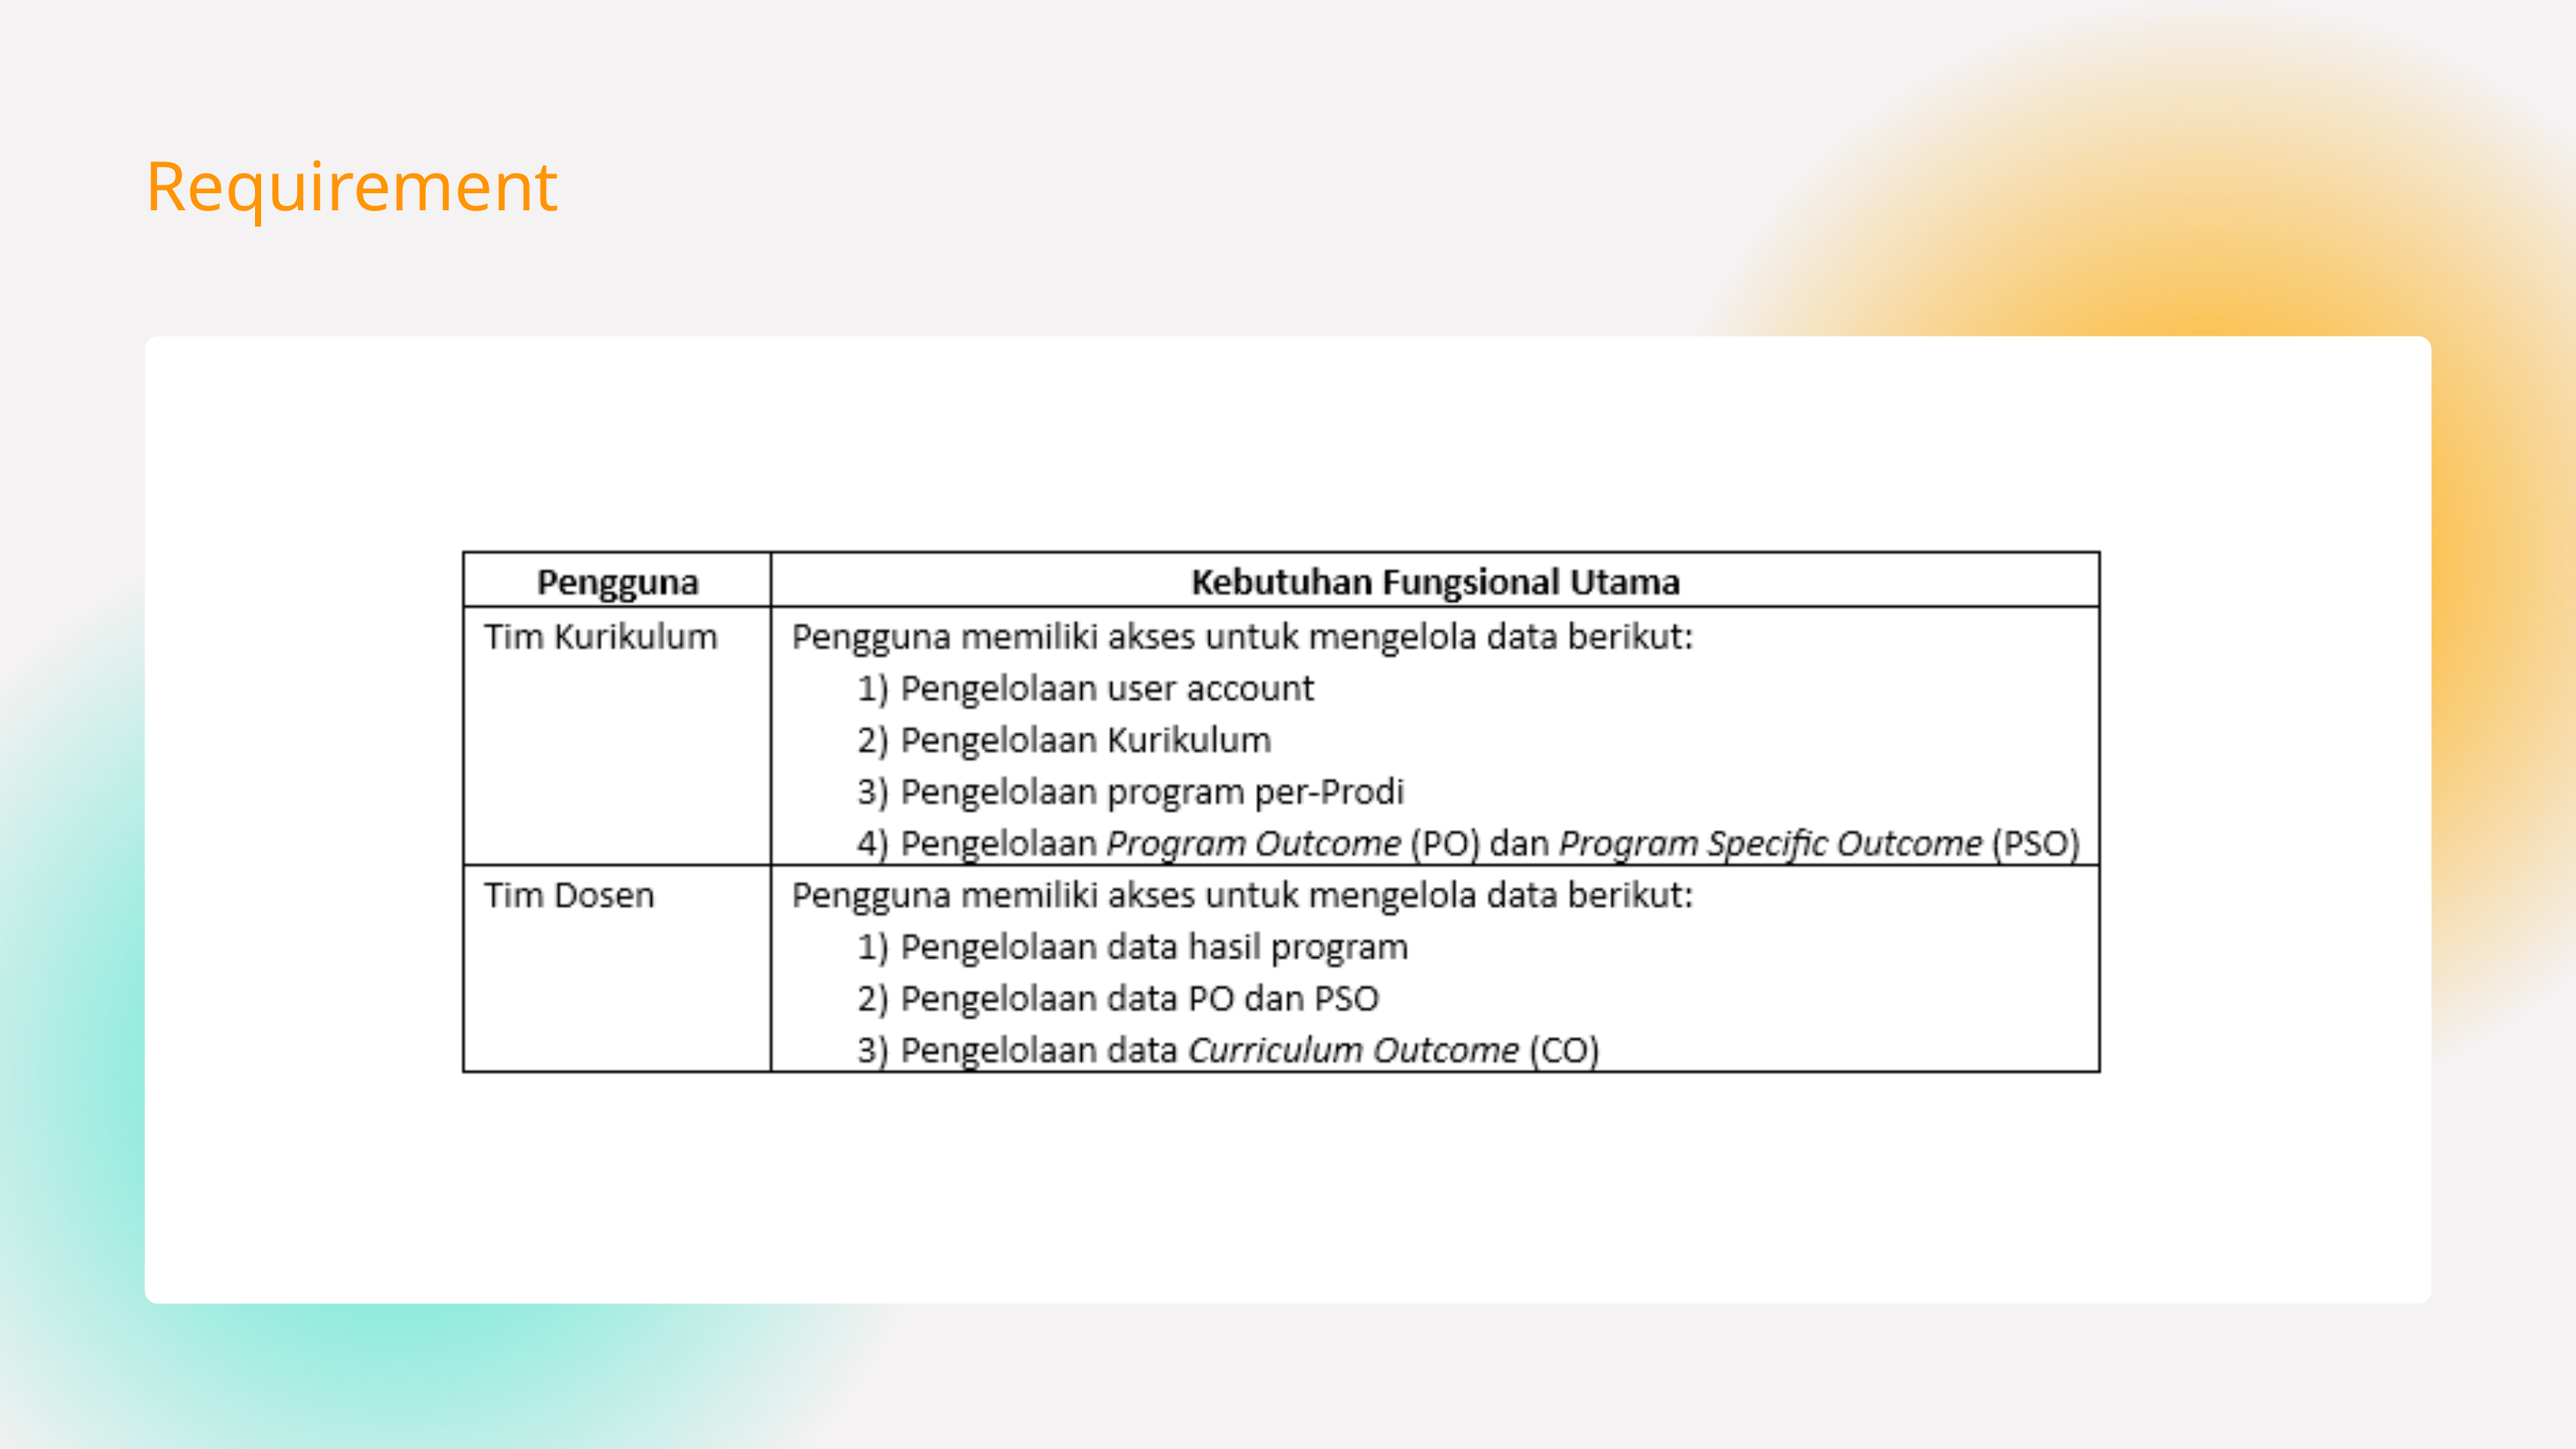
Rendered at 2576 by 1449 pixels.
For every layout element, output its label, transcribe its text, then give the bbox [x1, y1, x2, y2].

text_box Requirement [144, 153, 795, 225]
text_box [0, 459, 1012, 1449]
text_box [144, 336, 2432, 1304]
text_box [1595, 0, 2576, 1172]
